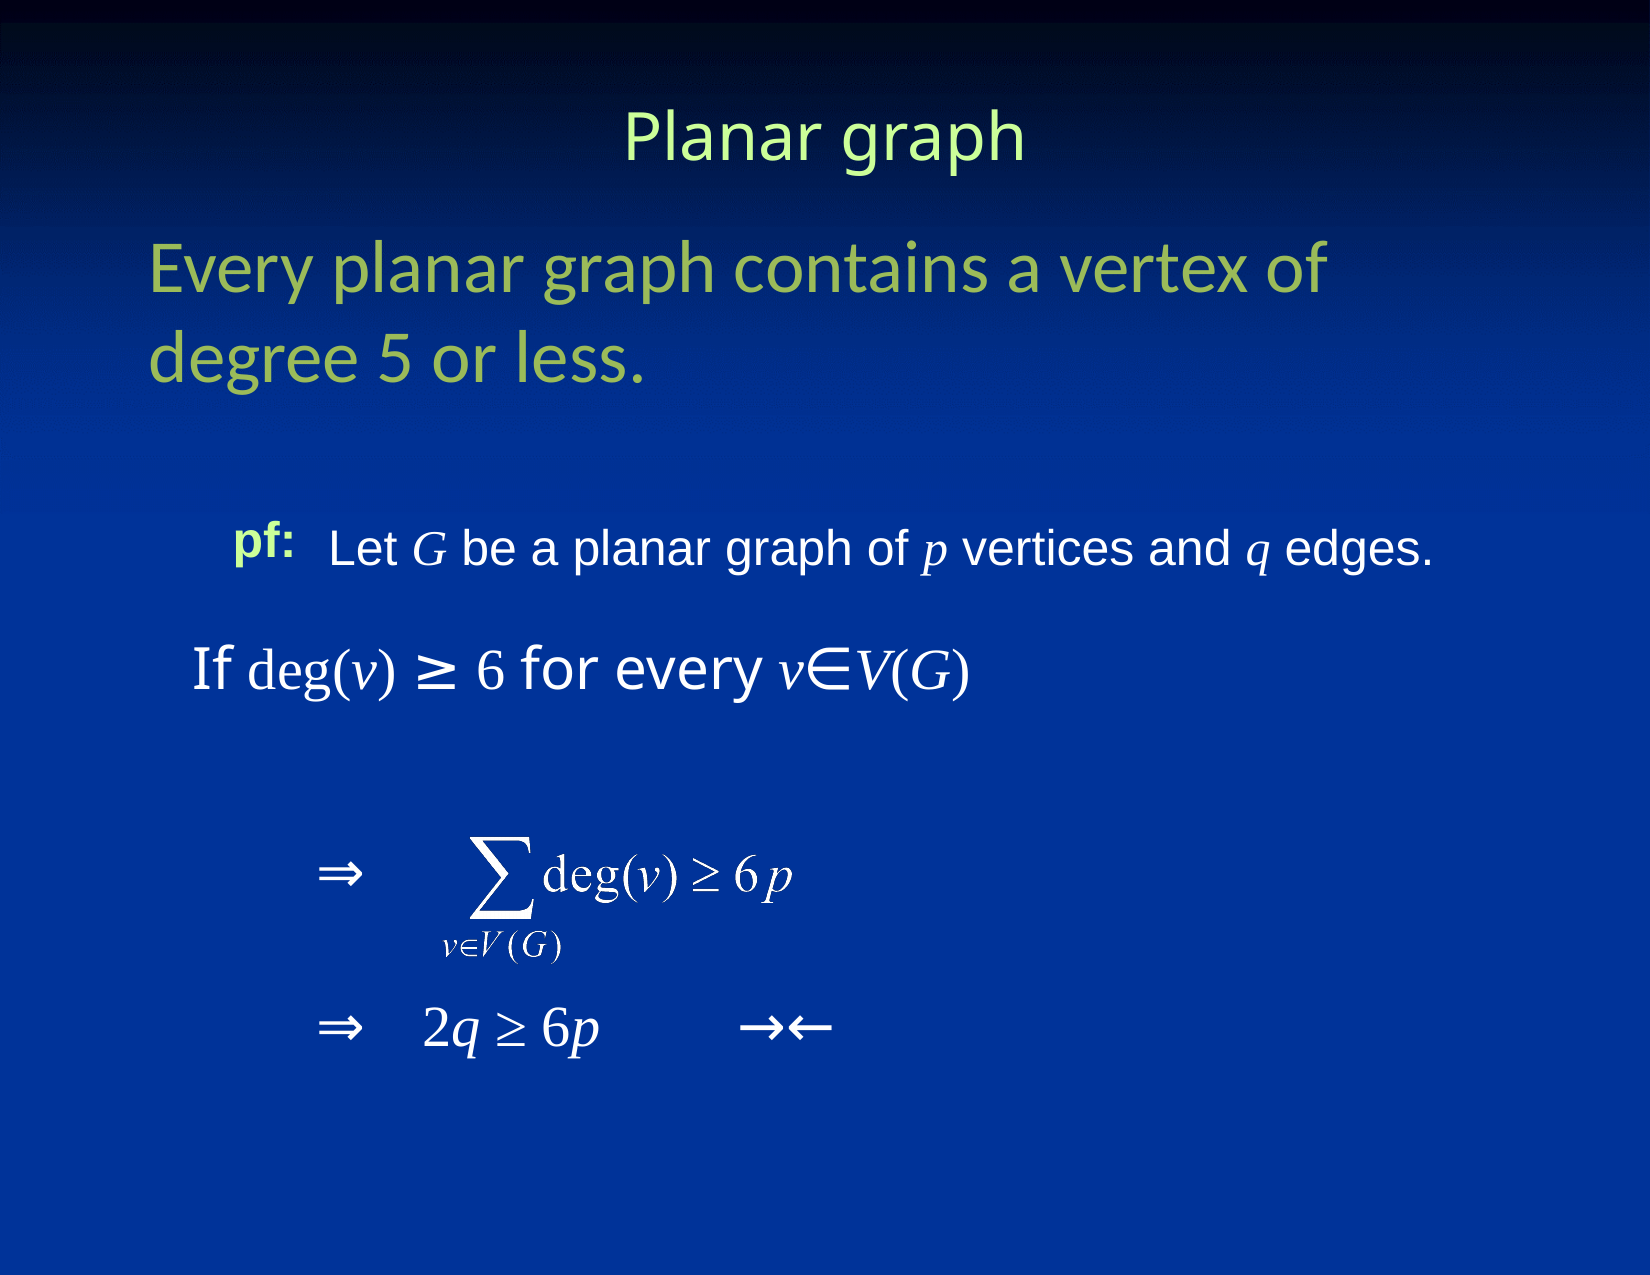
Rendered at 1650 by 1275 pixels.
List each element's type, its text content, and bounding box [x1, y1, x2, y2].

text_box ⇒ [301, 980, 389, 1066]
text_box Let G be a planar graph of p vertices and q edges. [313, 507, 1461, 583]
title Planar graph [107, 93, 1543, 307]
text_box 2q ≥ 6p →← [407, 980, 900, 1066]
text_box pf: [195, 507, 298, 568]
text_box ⇒ [301, 826, 389, 912]
text_box If deg(v) ≥ 6 for every v∈V(G) [178, 624, 1096, 710]
picture [0, 0, 1650, 1275]
text_box Every planar graph contains a vertex of degree 5 or less. [133, 209, 1491, 406]
